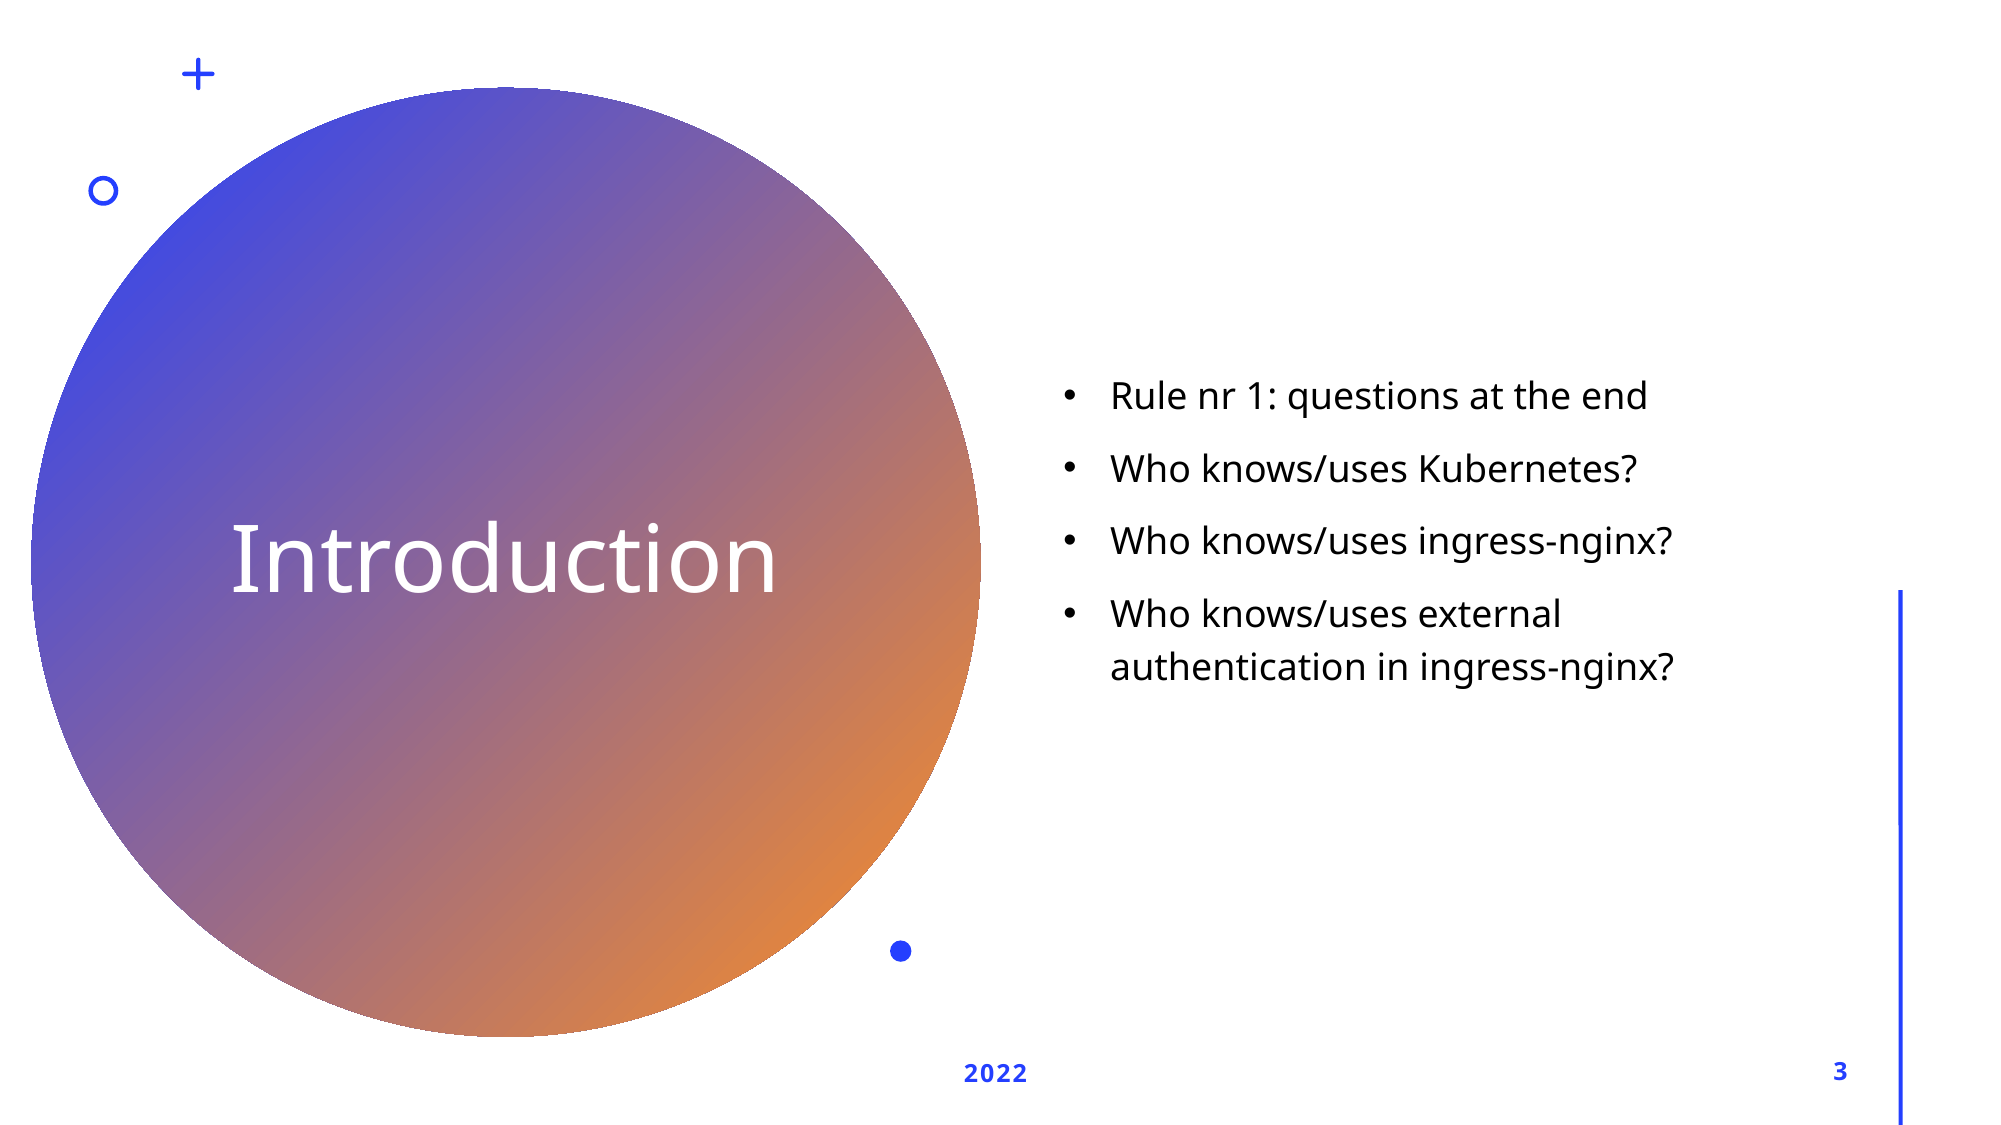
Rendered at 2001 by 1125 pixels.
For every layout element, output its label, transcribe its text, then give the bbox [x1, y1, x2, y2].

slide_number 3 [1412, 1042, 1863, 1103]
slide_number 2022 [949, 1042, 1400, 1103]
list Rule nr 1: questions at the end Who knows/uses Kubernetes? Who knows/uses ingress-nginx? Who knows/uses external authentication in ingress-nginx? [1048, 87, 1790, 1037]
title Introduction [142, 401, 870, 724]
